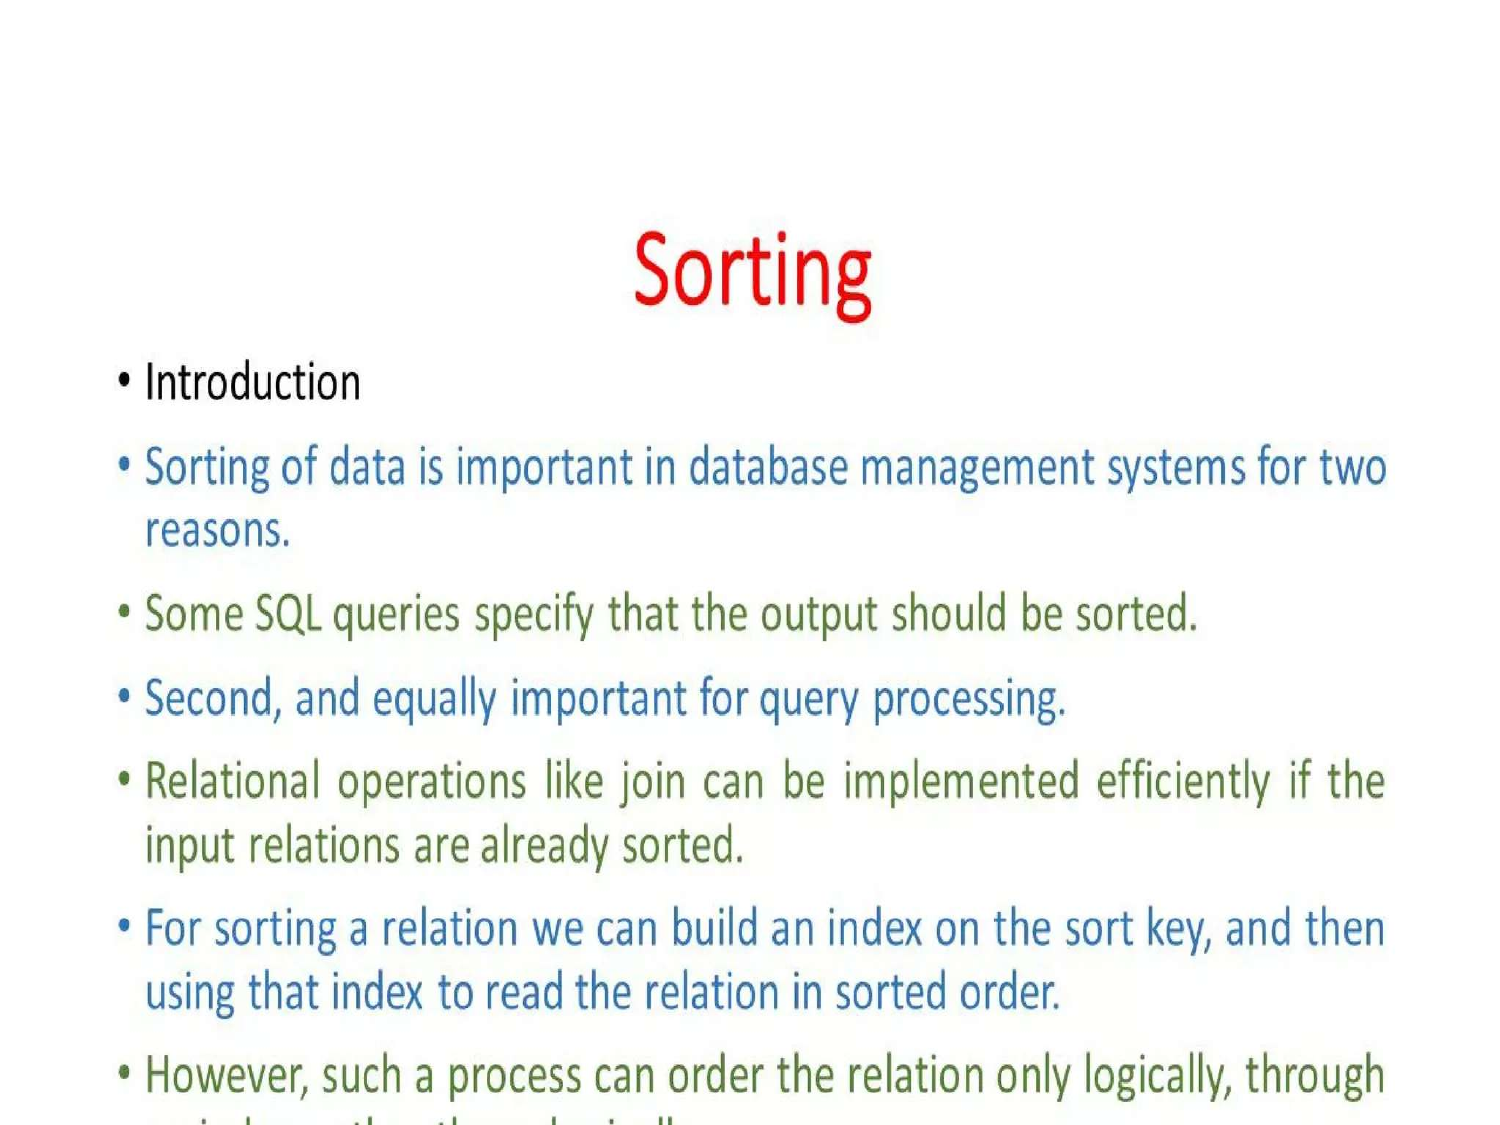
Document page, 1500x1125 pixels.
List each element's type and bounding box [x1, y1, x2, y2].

picture [0, 140, 1500, 1125]
